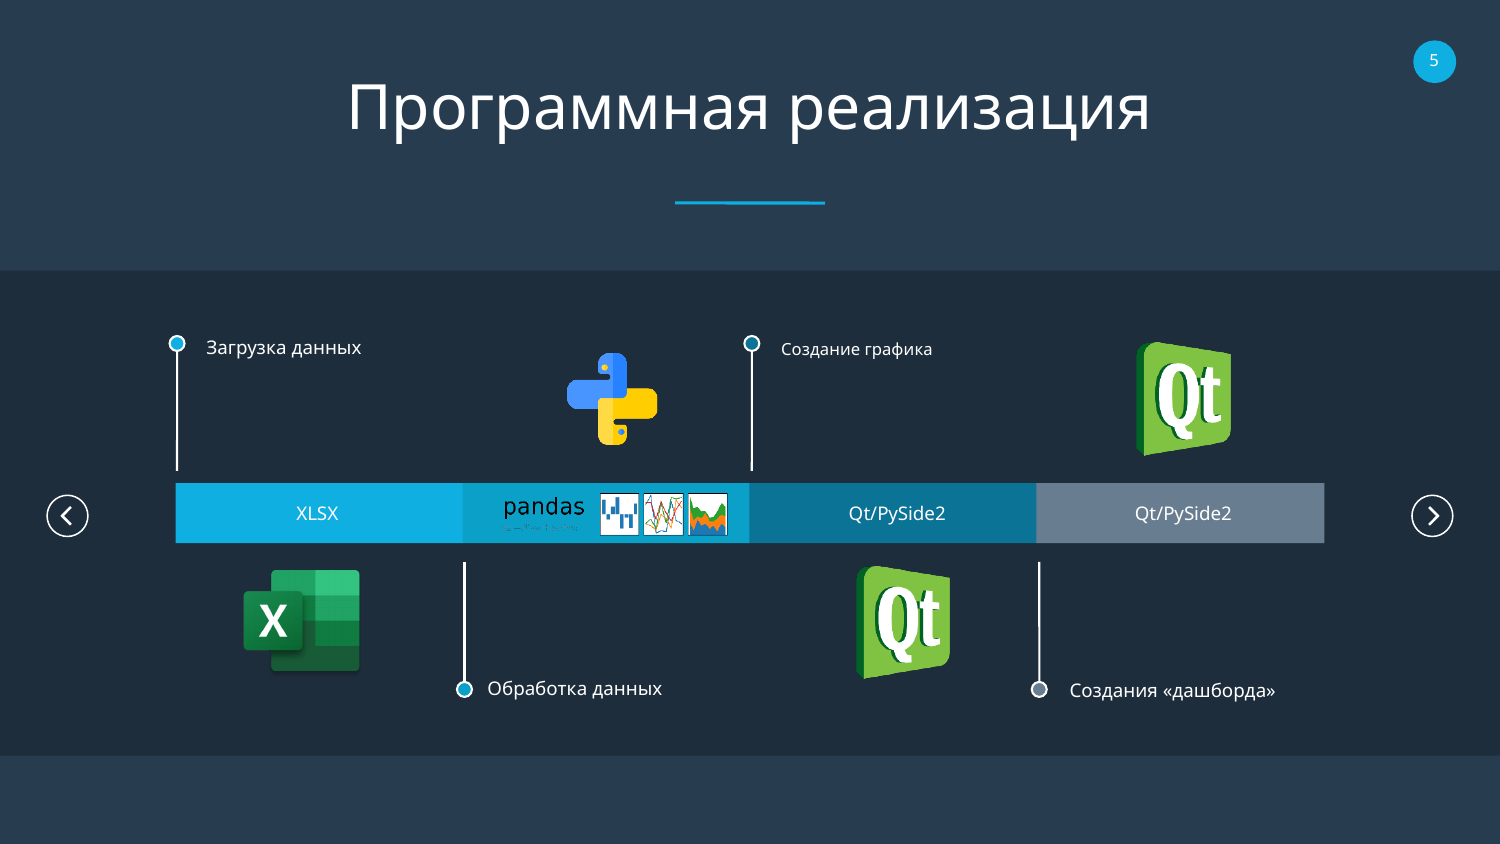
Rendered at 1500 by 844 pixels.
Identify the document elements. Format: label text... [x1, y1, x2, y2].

text_box Создание графика [781, 333, 1025, 359]
picture [1117, 332, 1250, 465]
text_box [748, 482, 1035, 544]
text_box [1031, 561, 1047, 697]
picture [689, 494, 726, 534]
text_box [744, 335, 760, 471]
text_box Qt/PySide2 [1064, 501, 1303, 526]
text_box Qt/PySide2 [778, 501, 1016, 526]
text_box [461, 482, 748, 544]
picture [645, 494, 682, 534]
text_box [1035, 482, 1325, 544]
picture [566, 353, 658, 445]
list Программная реализация [97, 71, 1403, 147]
text_box Обработка данных [487, 674, 732, 700]
text_box XLSX [198, 501, 436, 526]
text_box [174, 482, 461, 544]
picture [837, 556, 969, 688]
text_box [169, 335, 185, 471]
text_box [456, 561, 472, 697]
picture [601, 494, 638, 534]
picture [236, 554, 369, 687]
text_box Создания «дашборда» [1069, 676, 1314, 702]
text_box Загрузка данных [206, 333, 451, 359]
